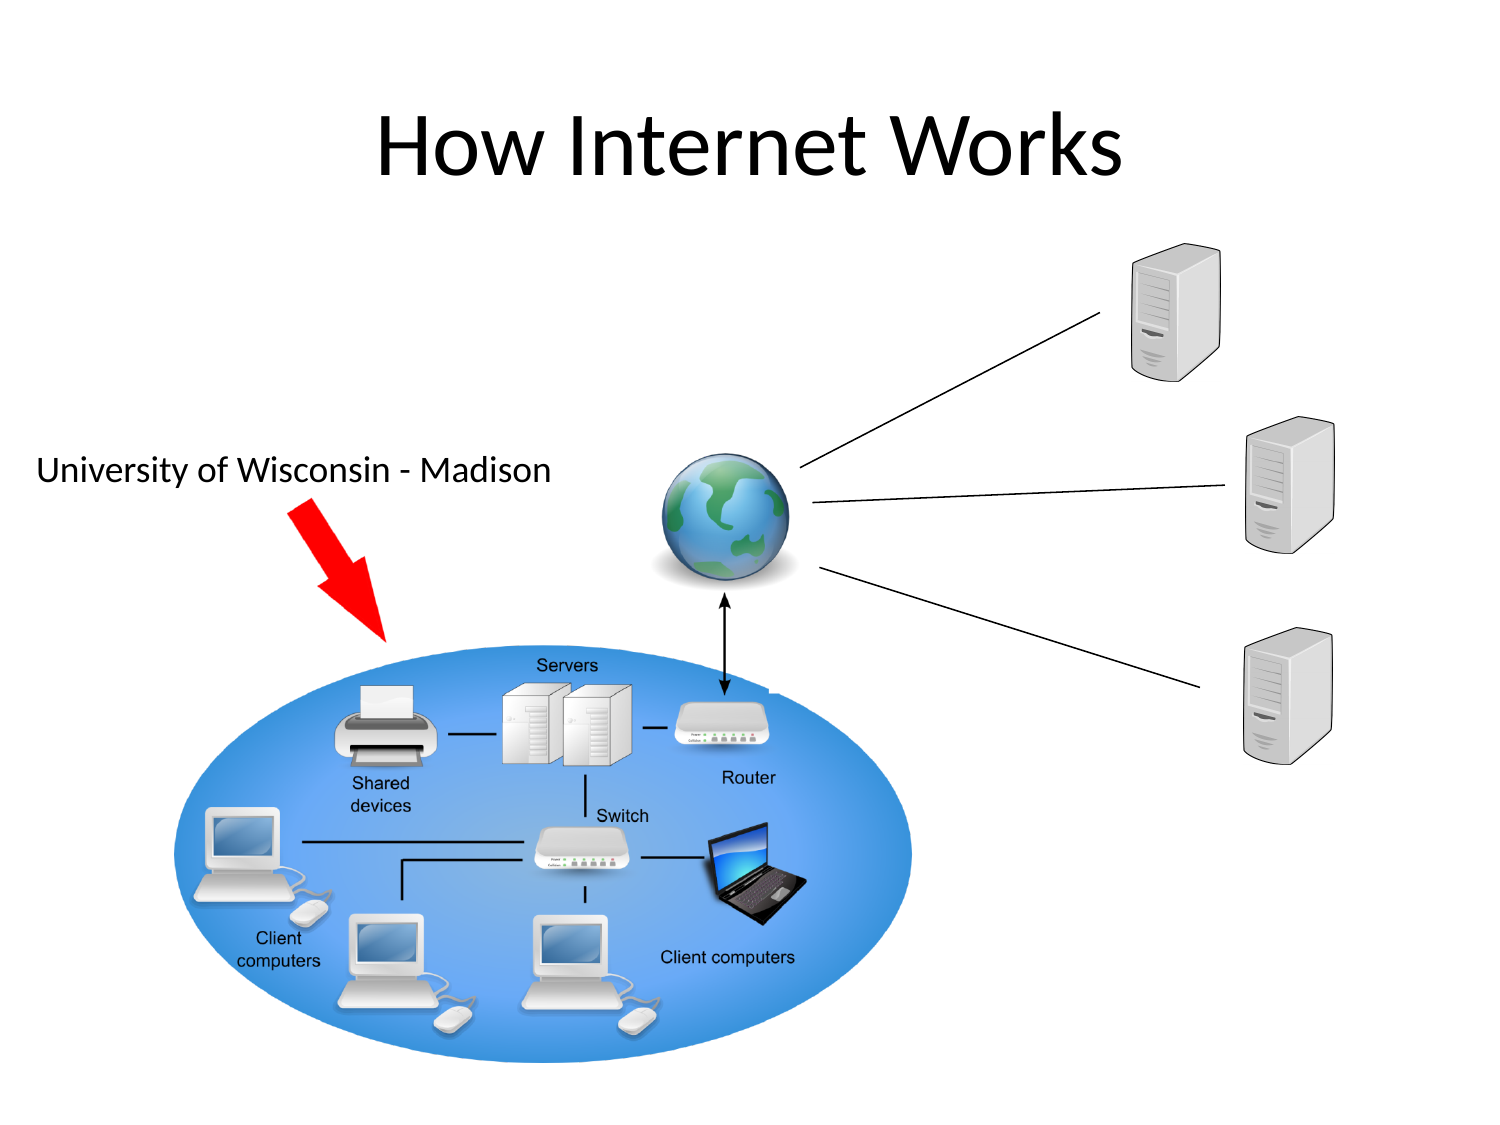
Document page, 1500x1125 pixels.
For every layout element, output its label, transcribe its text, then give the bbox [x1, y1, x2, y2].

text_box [812, 484, 1226, 503]
picture [1245, 416, 1335, 555]
picture [1131, 243, 1221, 382]
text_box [799, 312, 1101, 468]
picture [1243, 627, 1333, 766]
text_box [819, 567, 1201, 688]
title How Internet Works [75, 45, 1425, 233]
text_box University of Wisconsin - Madison [21, 437, 169, 498]
picture [174, 424, 915, 1063]
